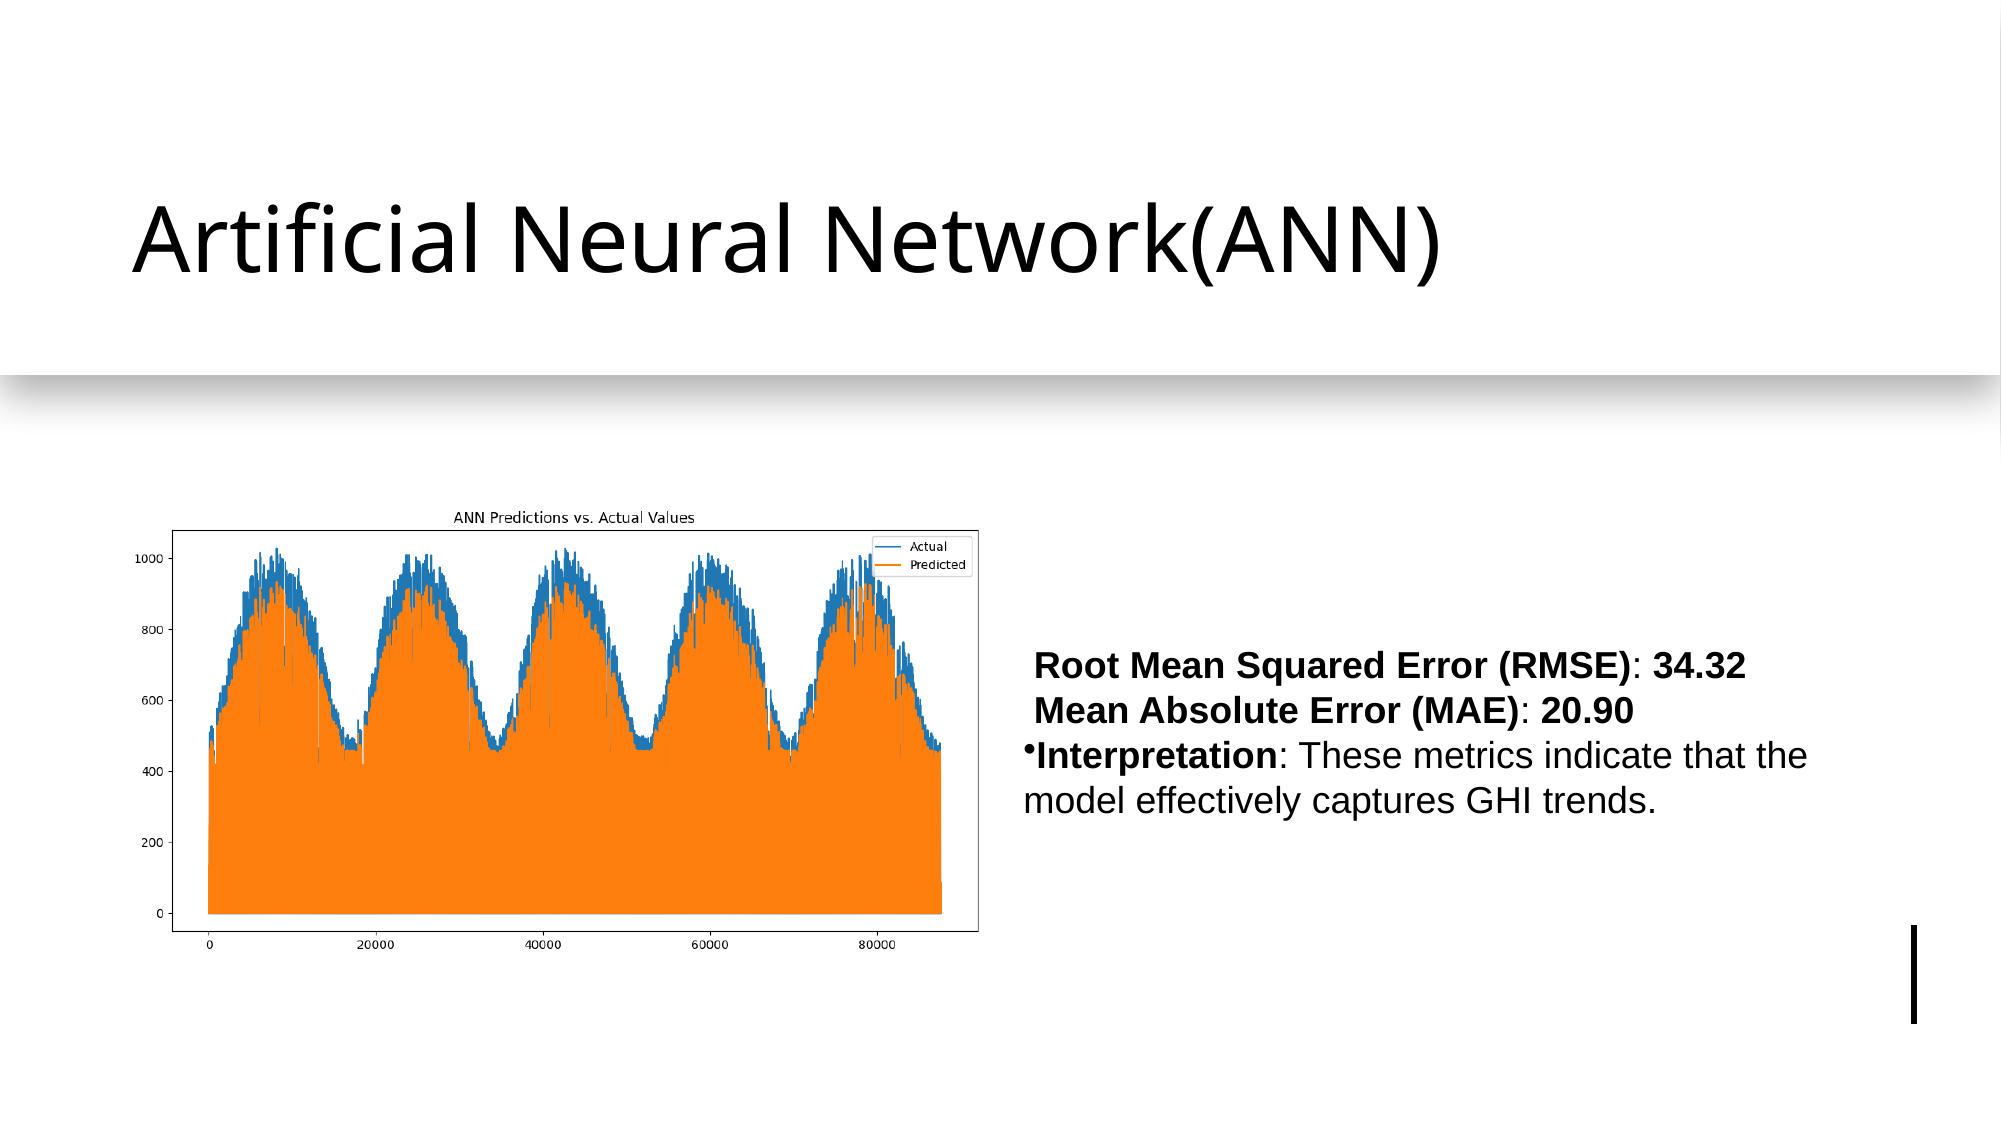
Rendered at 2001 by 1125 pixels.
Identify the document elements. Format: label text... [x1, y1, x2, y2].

text_box [0, 0, 2000, 375]
picture [124, 502, 985, 960]
text_box [0, 417, 2000, 1125]
title Artificial Neural Network(ANN) [124, 140, 1751, 332]
list Root Mean Squared Error (RMSE): 34.32 Mean Absolute Error (MAE): 20.90 Interpretation: These metrics indicate that the model effectively captures GHI trends. [1015, 632, 1835, 831]
